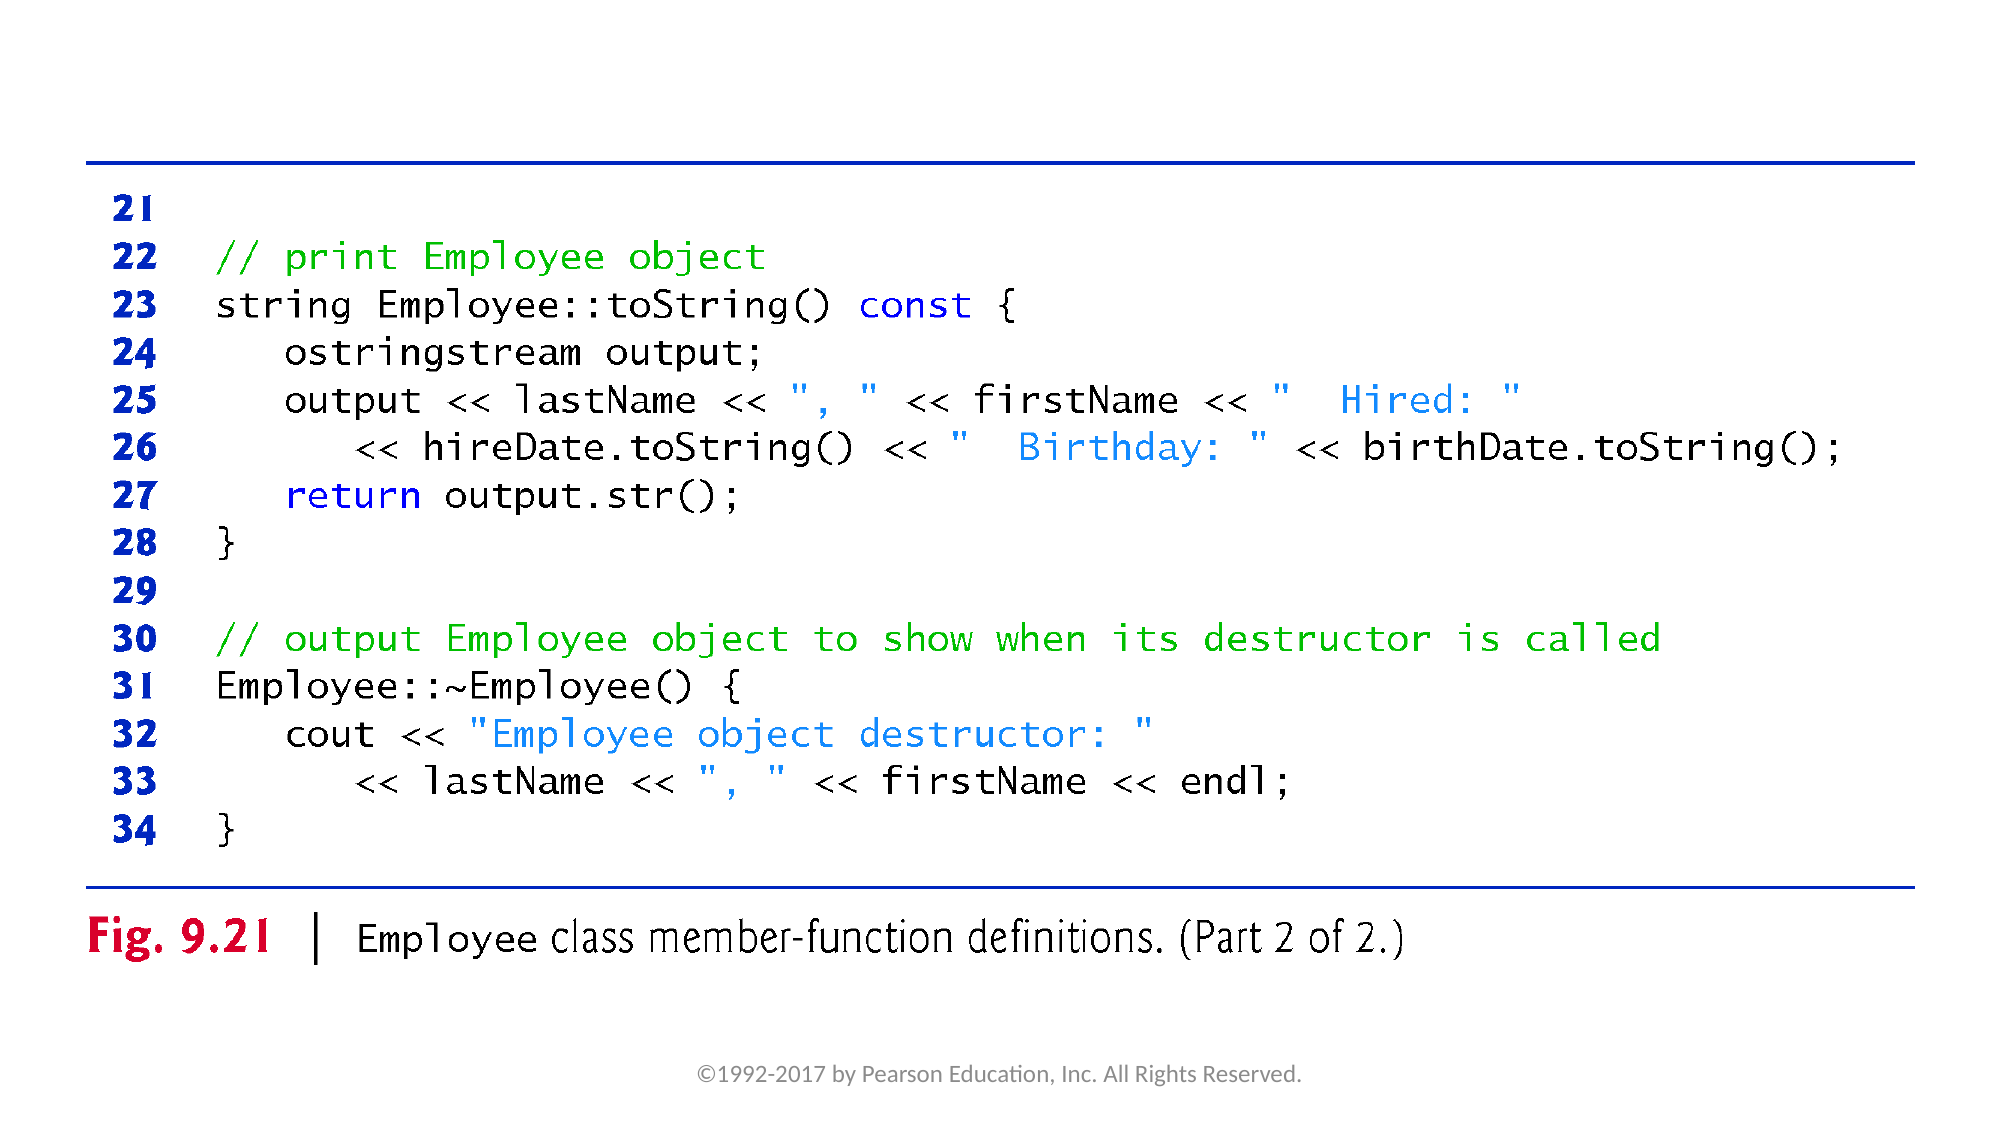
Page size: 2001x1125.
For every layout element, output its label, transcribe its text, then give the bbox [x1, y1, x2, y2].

footer ©1992-2017 by Pearson Education, Inc. All Rights Reserved. [662, 1050, 1338, 1103]
picture [0, 75, 2000, 1050]
